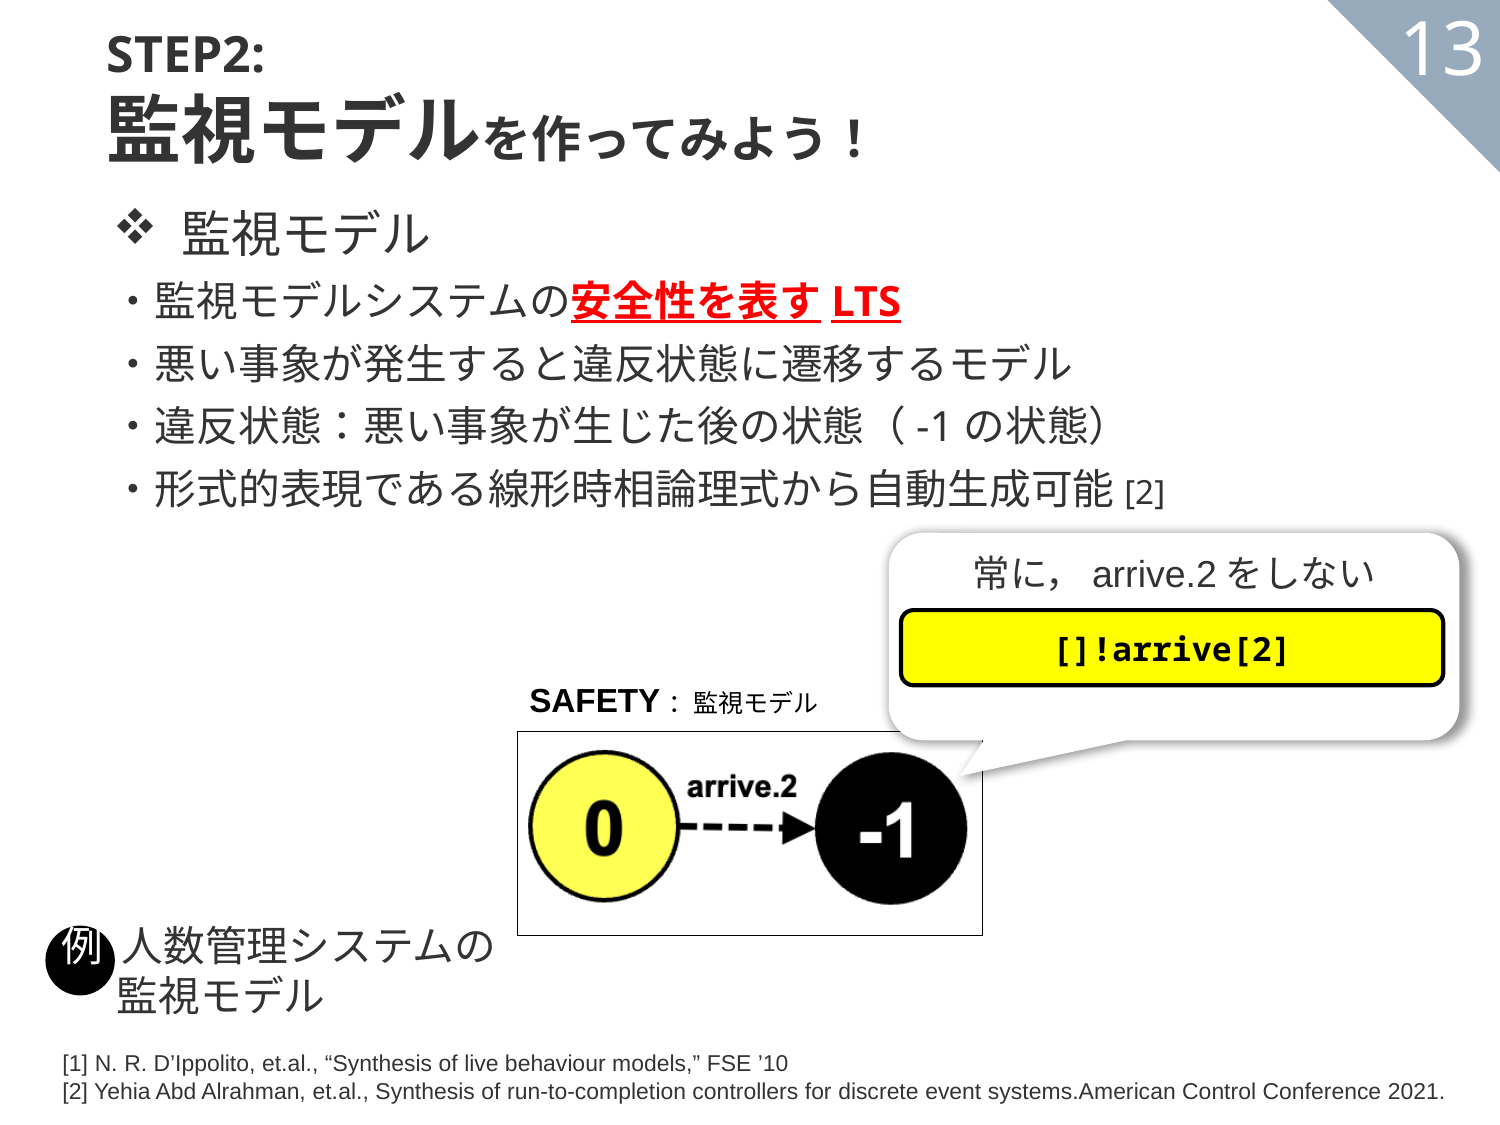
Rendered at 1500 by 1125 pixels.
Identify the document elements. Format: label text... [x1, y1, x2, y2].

text_box SAFETY：監視モデル [514, 671, 834, 727]
text_box [1] N. R. D’Ippolito, et.al., “Synthesis of live behaviour models,” FSE ’10 [2] Yehia Abd Alrahman, et.al., Synthesis of run-to-completion controllers for discrete event systems.American Control Conference 2021. [47, 1041, 1479, 1112]
text_box 監視モデル ・監視モデルシステムの安全性を表すLTS ・悪い事象が発生すると違反状態に遷移するモデル ・違反状態：悪い事象が生じた後の状態（-1の状態） ・形式的表現である線形時相論理式から自動生成可能[2] [91, 188, 1500, 517]
text_box []!arrive[2] [898, 608, 1446, 688]
text_box STEP2: 監視モデルを作ってみよう！ [91, 0, 1500, 188]
text_box 例 人数管理システムの 監視モデル [40, 904, 521, 1050]
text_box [1324, 0, 1500, 176]
text_box 常に，arrive.2をしない [886, 530, 1462, 773]
picture [516, 731, 984, 936]
